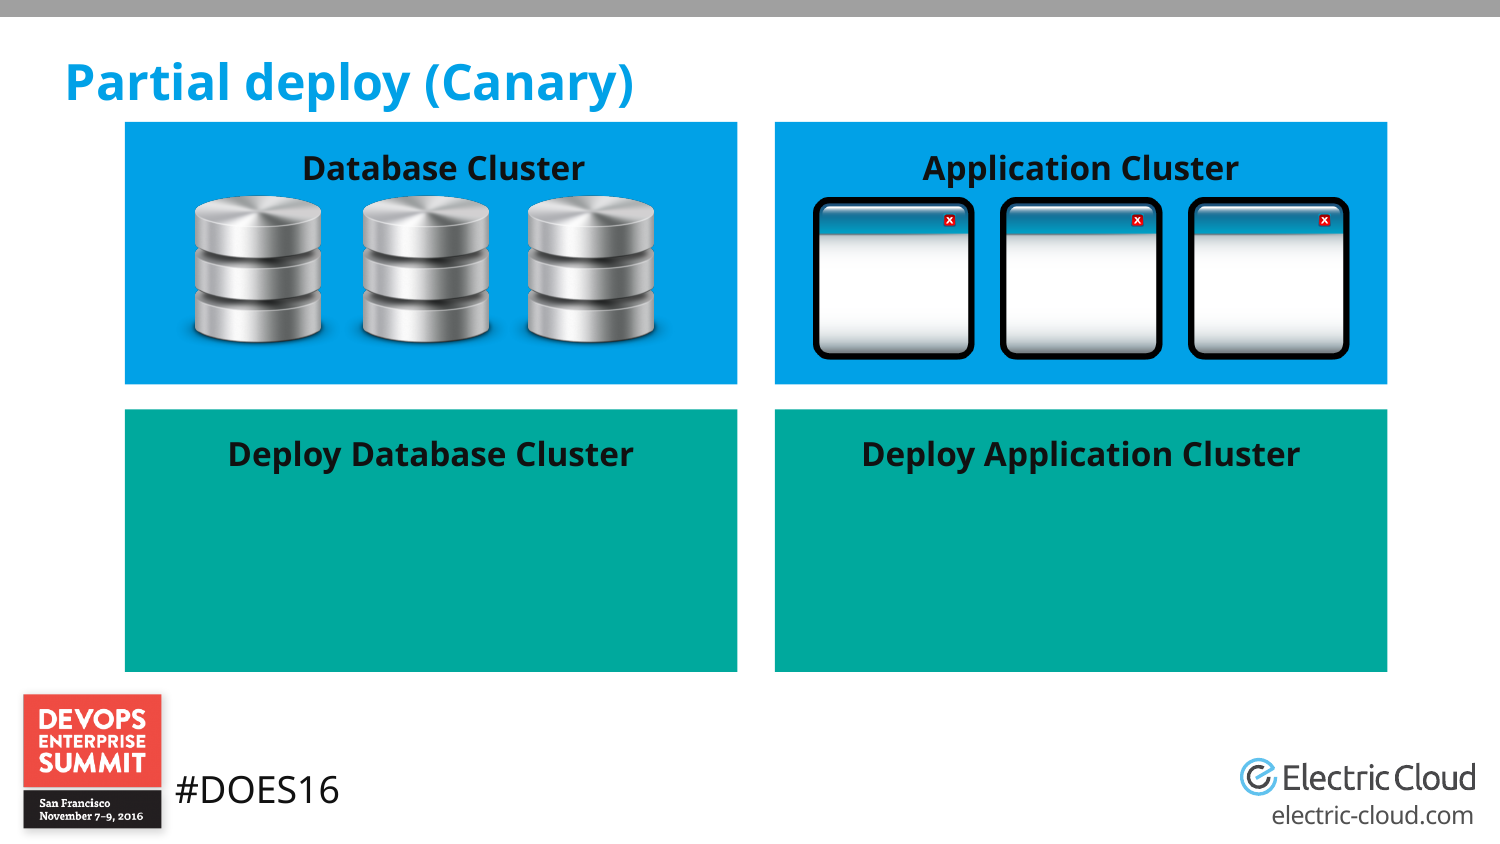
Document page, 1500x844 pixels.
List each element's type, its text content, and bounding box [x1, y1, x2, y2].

picture [364, 196, 488, 342]
text_box [773, 407, 1389, 674]
text_box [123, 120, 740, 386]
picture [529, 196, 653, 342]
picture [21, 693, 163, 829]
text_box Deploy Application Cluster [787, 433, 1375, 472]
picture [196, 196, 320, 342]
text_box Deploy Database Cluster [137, 433, 725, 472]
text_box [123, 407, 740, 674]
title Partial deploy (Canary) [50, 42, 1385, 119]
picture [814, 198, 973, 358]
text_box Application Cluster [912, 146, 1250, 186]
picture [1001, 198, 1161, 358]
text_box Database Cluster [275, 146, 613, 183]
text_box [773, 120, 1389, 386]
picture [1189, 198, 1348, 358]
